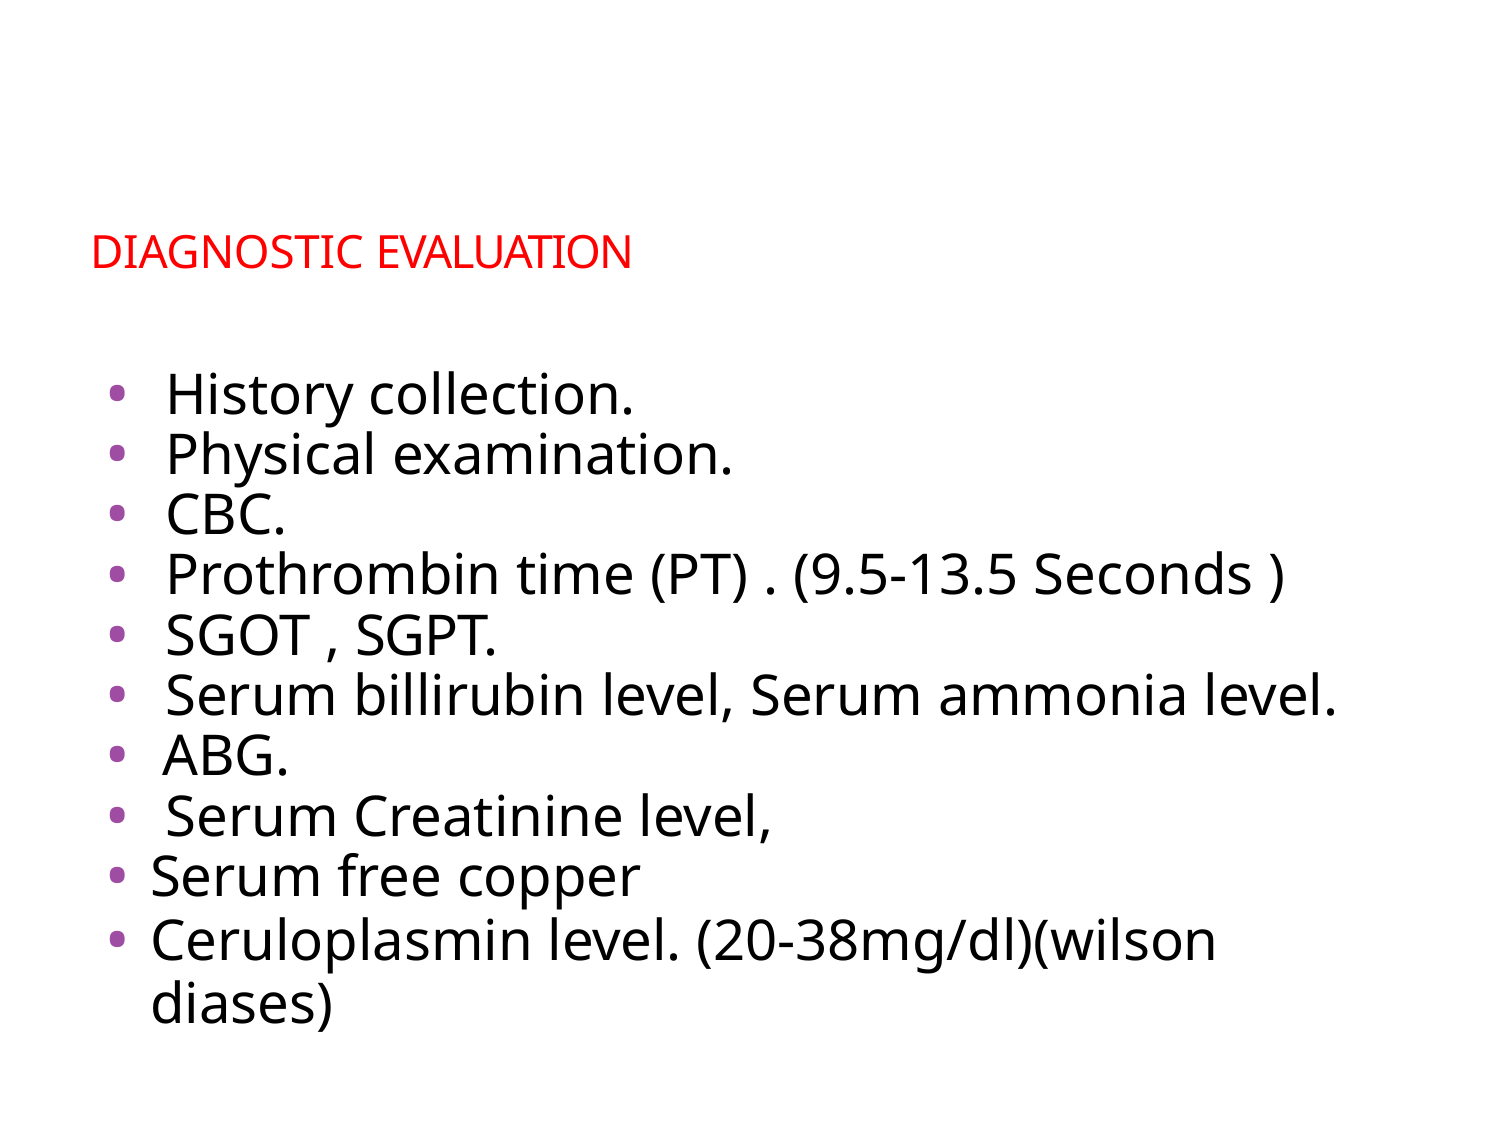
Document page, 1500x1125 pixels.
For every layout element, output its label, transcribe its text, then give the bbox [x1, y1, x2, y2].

title DIAGNOSTIC EVALUATION [87, 220, 1021, 411]
text_box History collection. Physical examination. CBC. Prothrombin time (PT) . (9.5-13.5 Seconds ) SGOT , SGPT. Serum billirubin level, Serum ammonia level. ABG. Serum Creatinine level, Serum free copper Ceruloplasmin level. (20-38mg/dl)(wilson diases) [105, 359, 1366, 1036]
